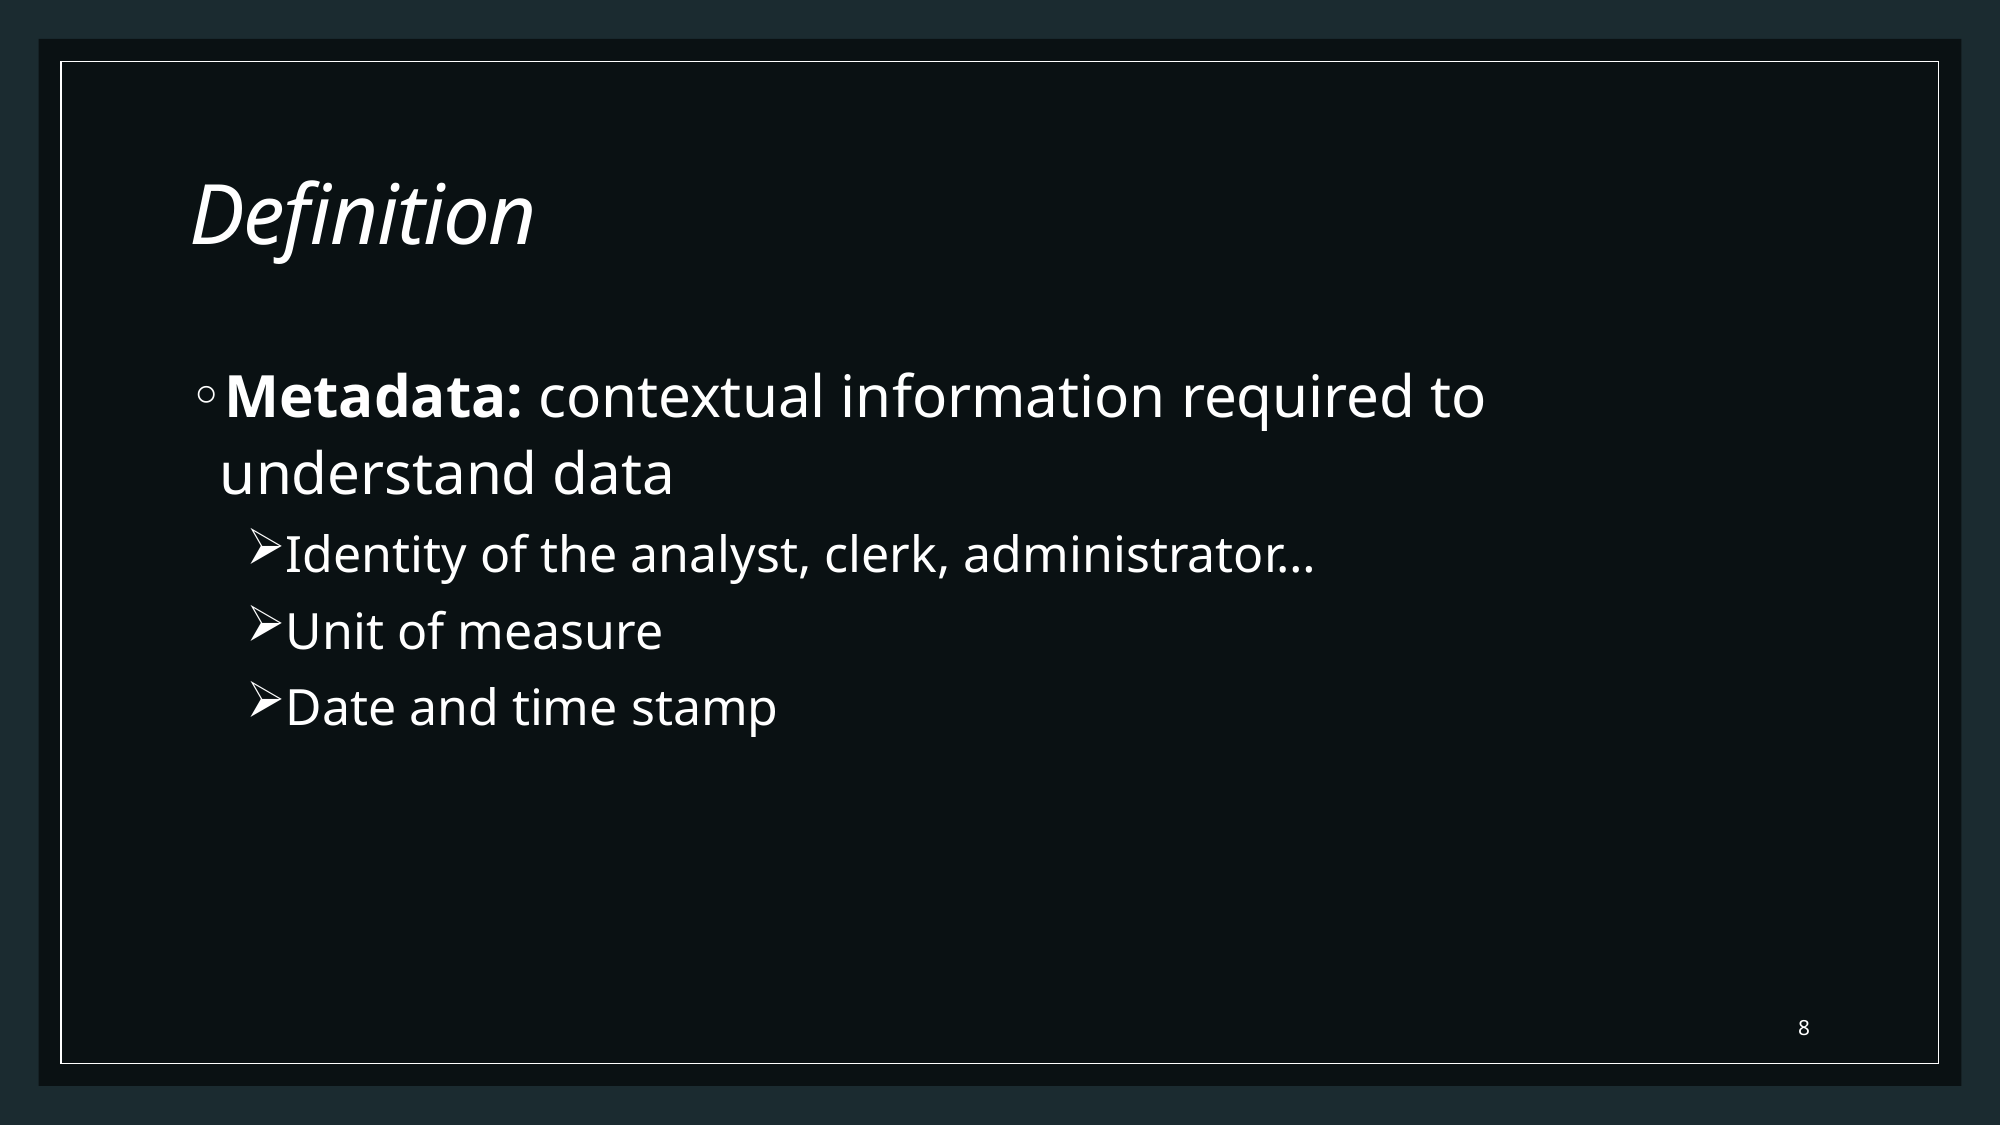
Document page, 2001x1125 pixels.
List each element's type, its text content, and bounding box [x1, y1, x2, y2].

slide_number 8 [1687, 990, 1825, 1050]
title Definition [174, 105, 1825, 331]
list Metadata: contextual information required to understand data Identity of the analyst, clerk, administrator… Unit of measure Date and time stamp [174, 345, 1825, 977]
